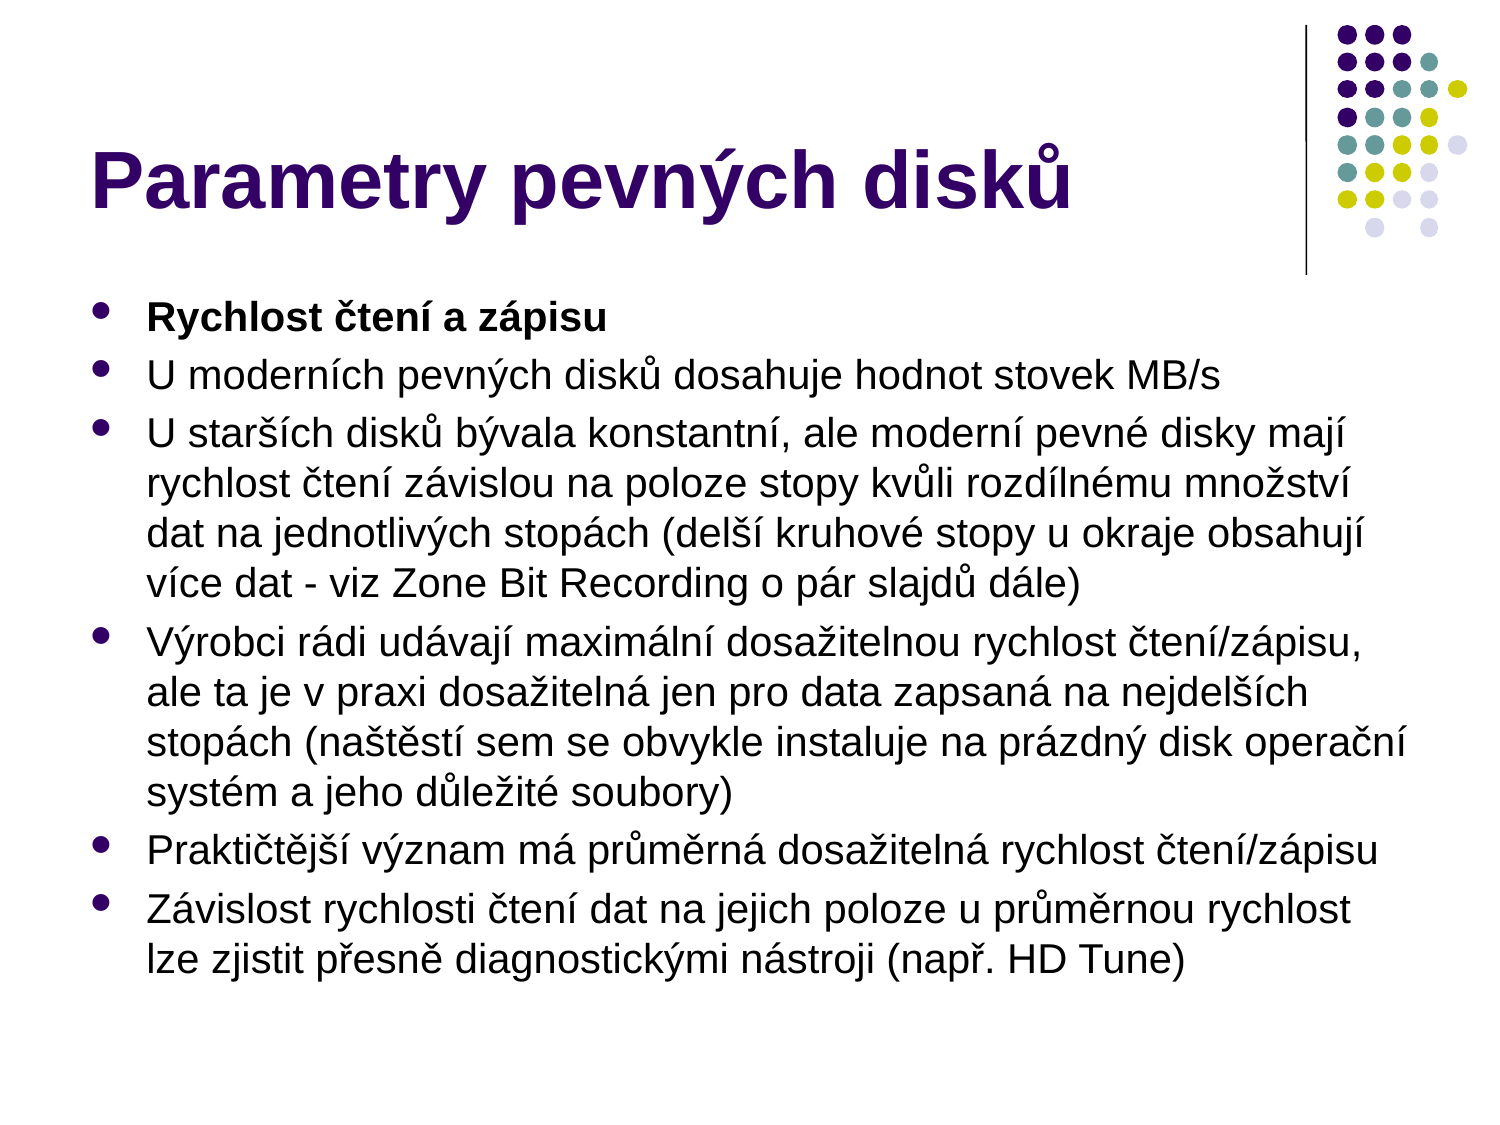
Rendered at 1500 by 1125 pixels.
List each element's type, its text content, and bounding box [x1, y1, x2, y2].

list Rychlost čtení a zápisu U moderních pevných disků dosahuje hodnot stovek MB/s U starších disků bývala konstantní, ale moderní pevné disky mají rychlost čtení závislou na poloze stopy kvůli rozdílnému množství dat na jednotlivých stopách (delší kruhové stopy u okraje obsahují více dat - viz Zone Bit Recording o pár slajdů dále) Výrobci rádi udávají maximální dosažitelnou rychlost čtení/zápisu, ale ta je v praxi dosažitelná jen pro data zapsaná na nejdelších stopách (naštěstí sem se obvykle instaluje na prázdný disk operační systém a jeho důležité soubory) Praktičtější význam má průměrná dosažitelná rychlost čtení/zápisu Závislost rychlosti čtení dat na jejich poloze u průměrnou rychlost lze zjistit přesně diagnostickými nástroji (např. HD Tune) [75, 282, 1425, 1006]
title Parametry pevných disků [75, 20, 1313, 233]
